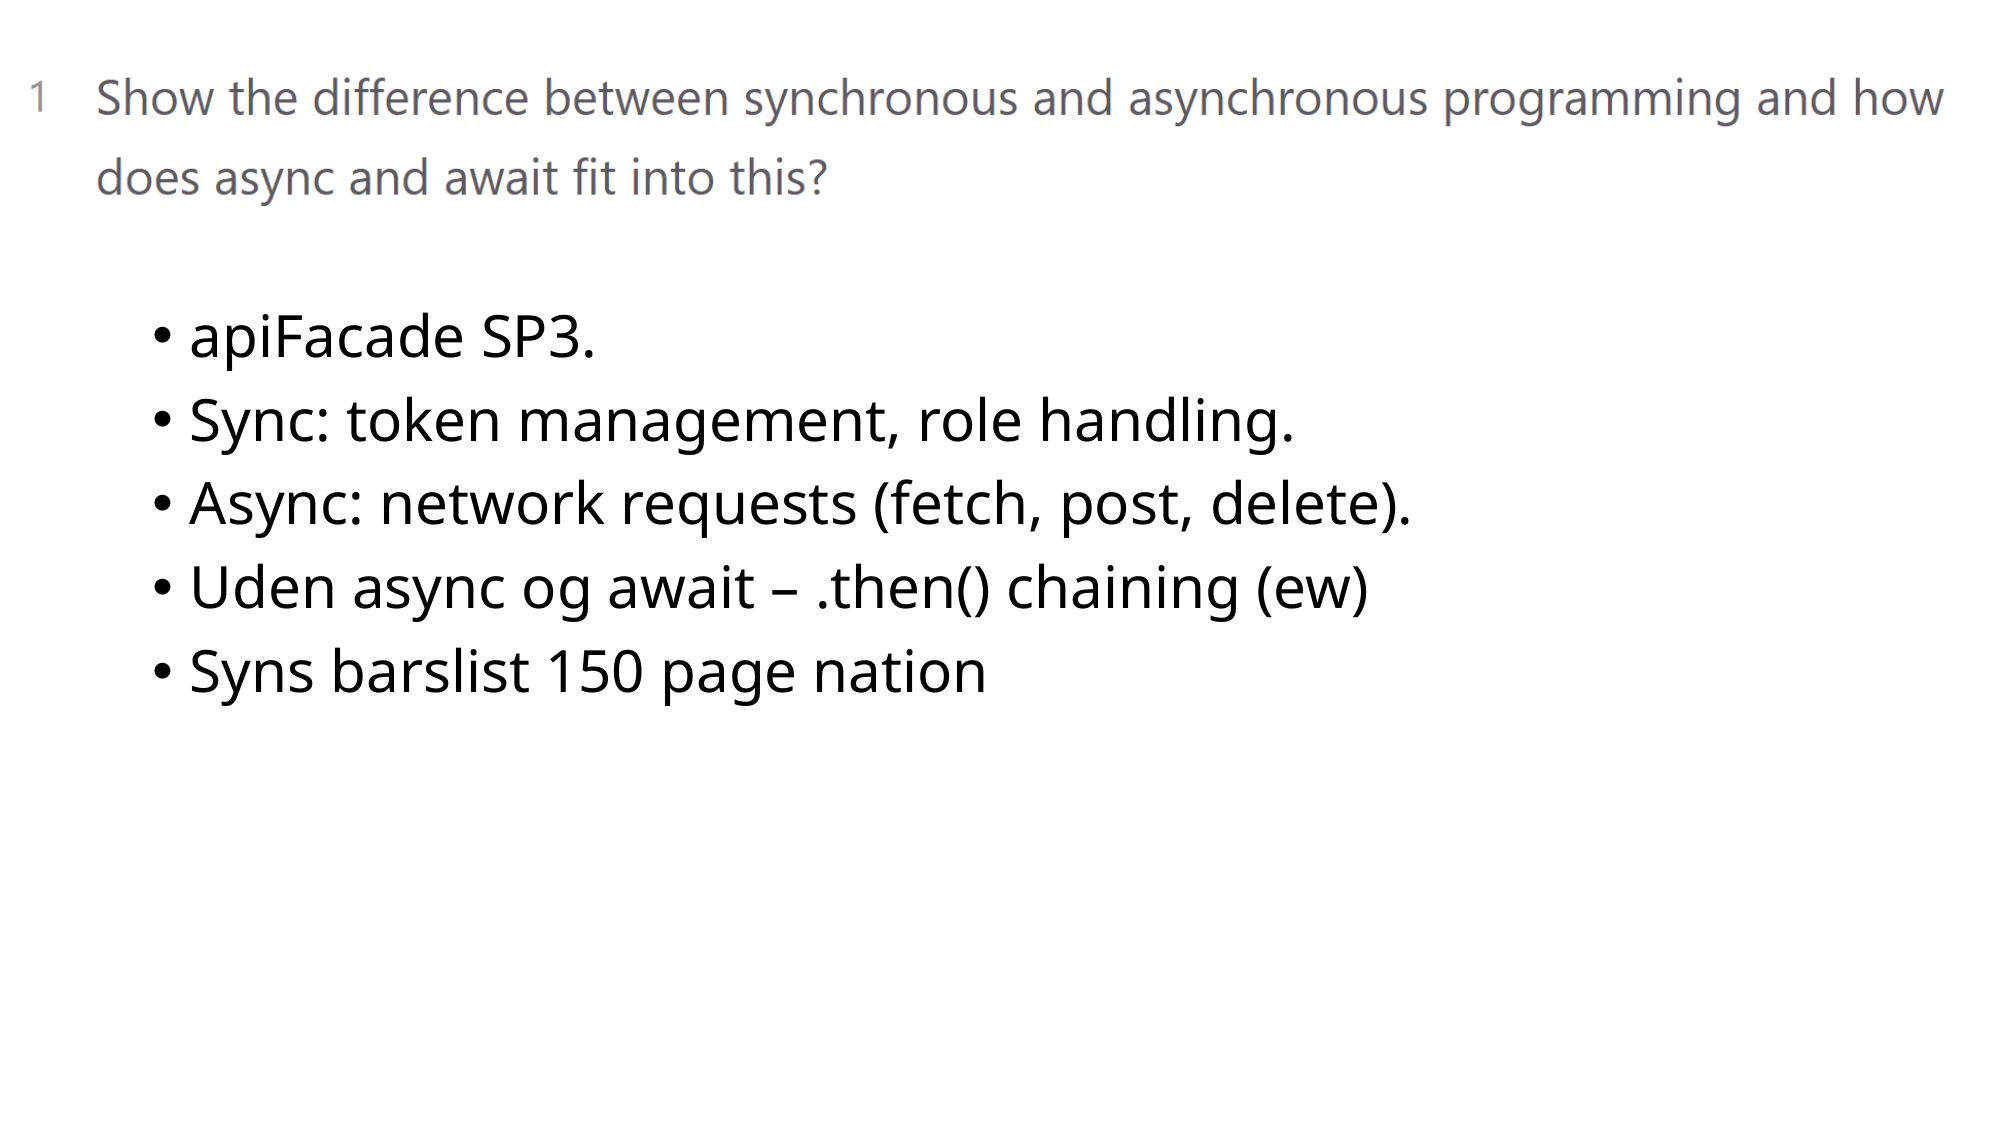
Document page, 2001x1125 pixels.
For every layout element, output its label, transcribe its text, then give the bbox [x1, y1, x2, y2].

picture [0, 59, 2000, 234]
list apiFacade SP3. Sync: token management, role handling. Async: network requests (fetch, post, delete). Uden async og await – .then() chaining (ew) Syns barslist 150 page nation [137, 299, 1863, 1014]
